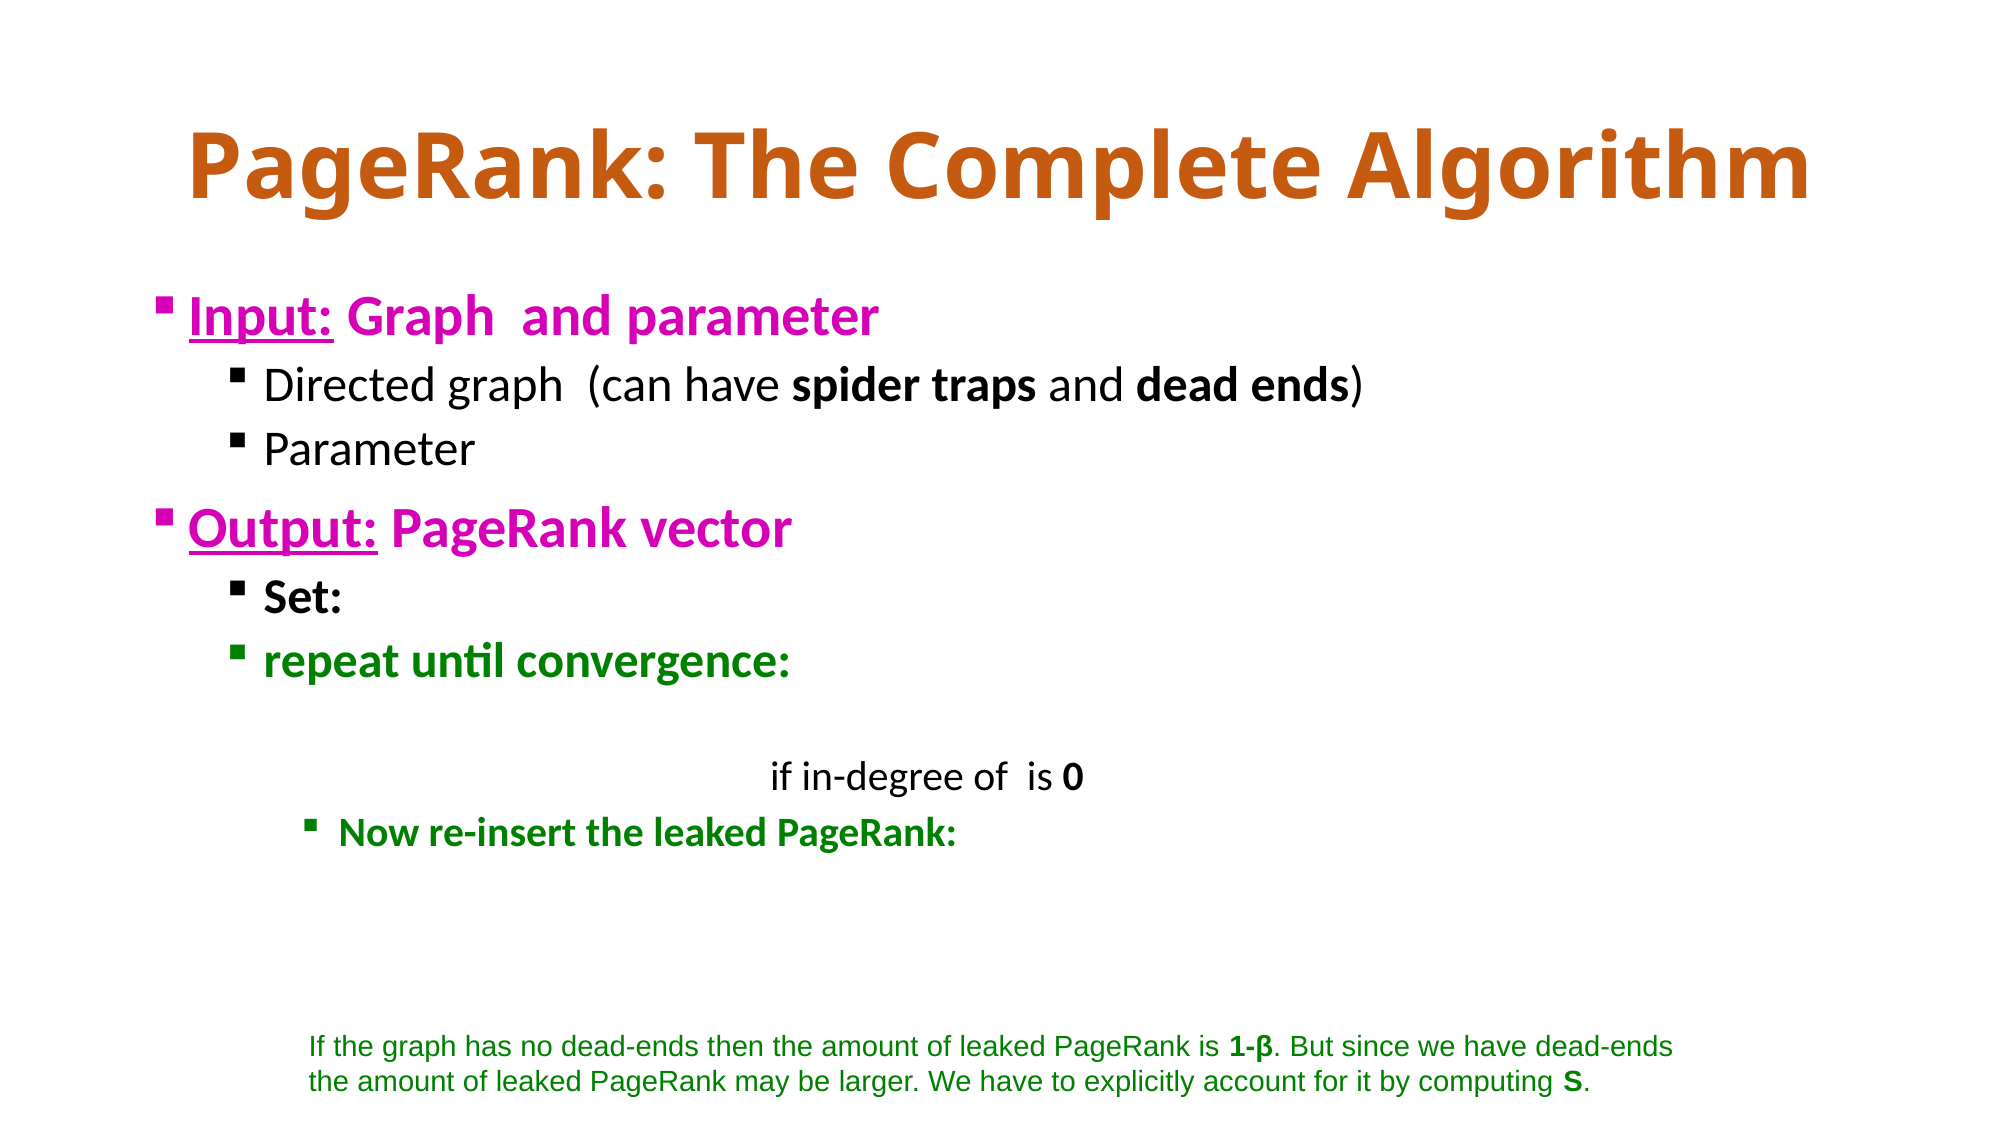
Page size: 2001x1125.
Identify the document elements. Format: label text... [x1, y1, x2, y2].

title PageRank: The Complete Algorithm [137, 59, 1863, 278]
text_box If the graph has no dead-ends then the amount of leaked PageRank is 1-β. But since we have dead-ends the amount of leaked PageRank may be larger. We have to explicitly account for it by computing S. [293, 1019, 1707, 1105]
